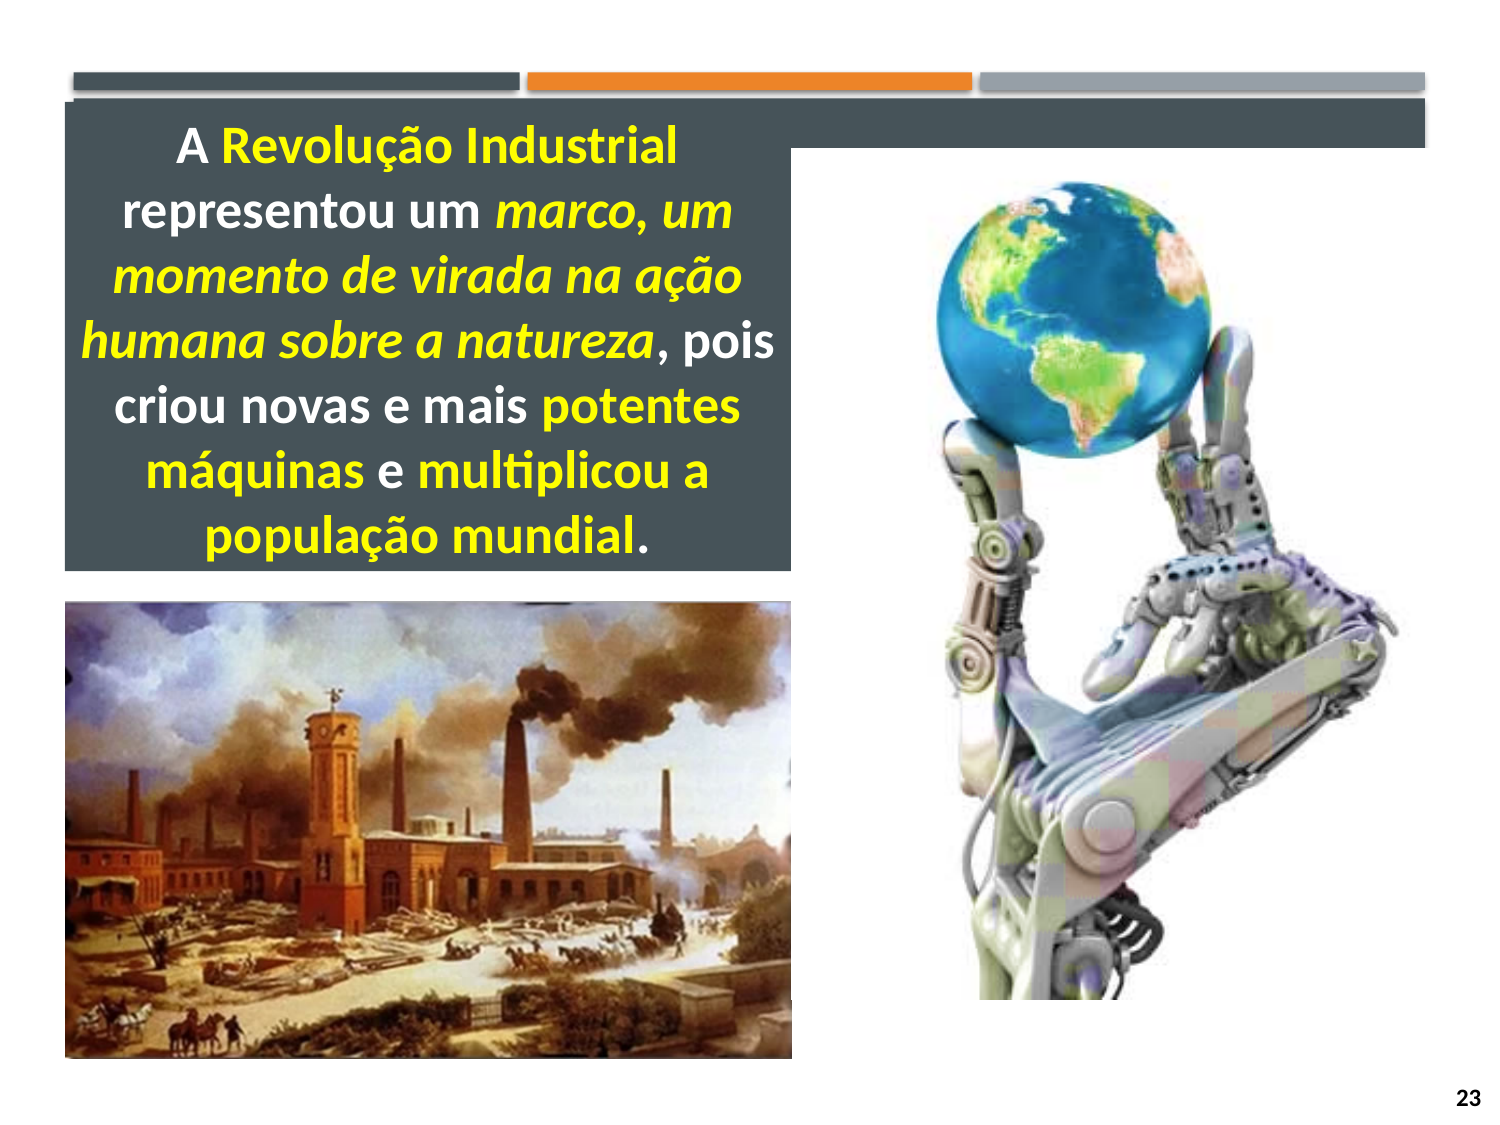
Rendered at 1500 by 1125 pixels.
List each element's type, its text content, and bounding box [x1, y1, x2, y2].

picture [64, 148, 1436, 1060]
text_box A Revolução Industrial representou um marco, um momento de virada na ação humana sobre a natureza, pois criou novas e mais potentes máquinas e multiplicou a população mundial. [64, 101, 792, 572]
slide_number 23 [1423, 1066, 1497, 1125]
